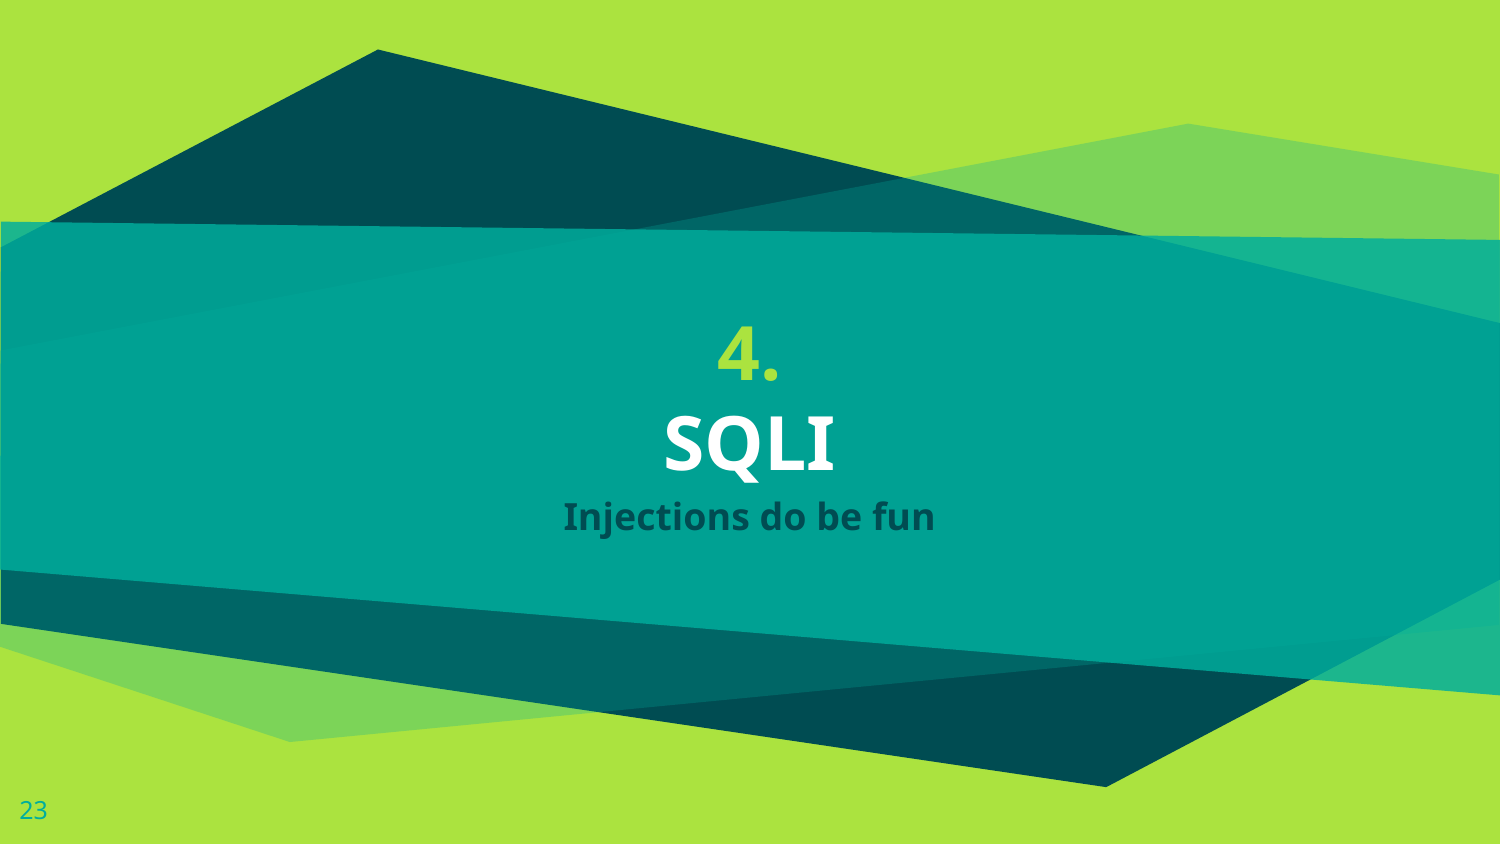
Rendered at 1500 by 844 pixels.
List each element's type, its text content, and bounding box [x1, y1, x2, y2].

title 4. SQLI [297, 309, 1203, 478]
slide_number 23 [4, 779, 95, 844]
subtitle Injections do be fun [297, 478, 1203, 608]
